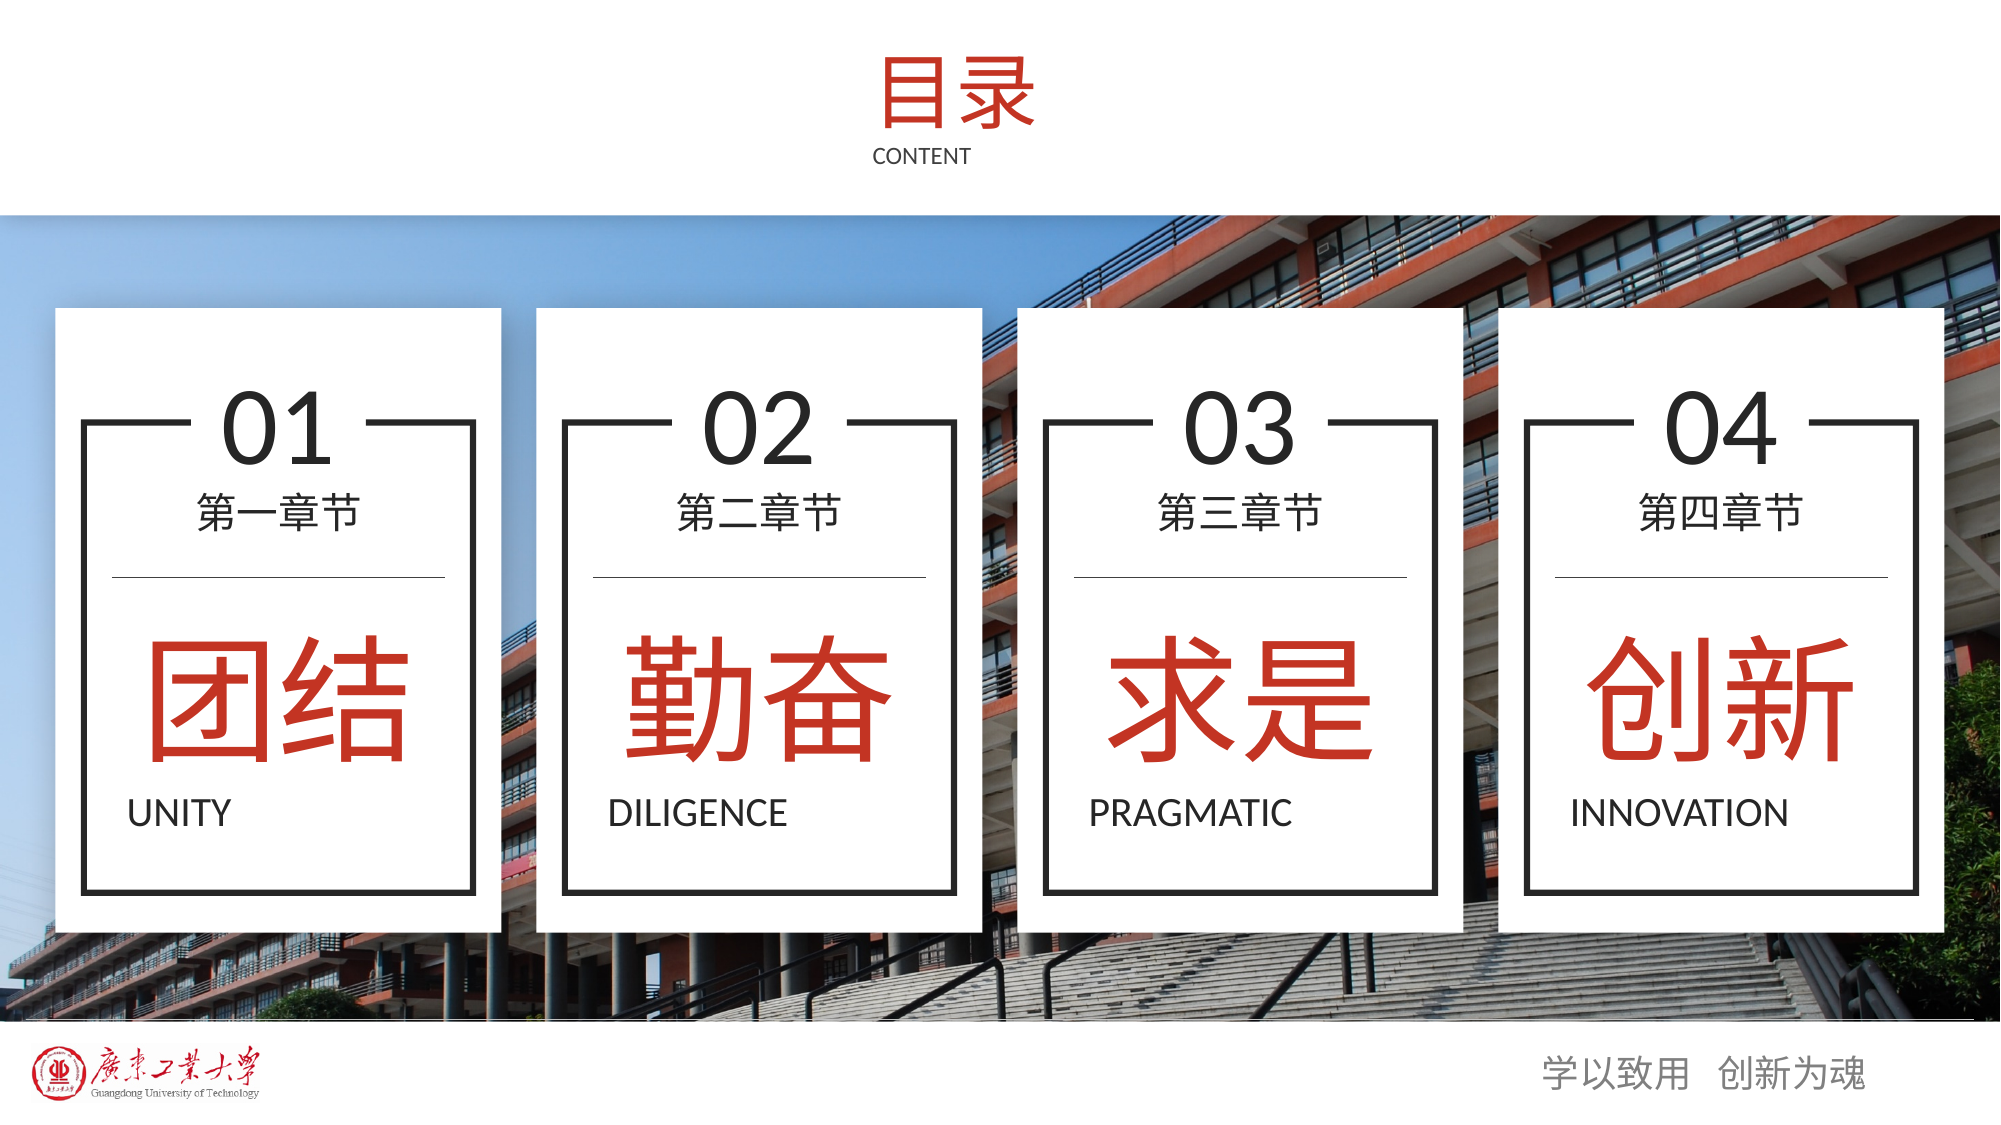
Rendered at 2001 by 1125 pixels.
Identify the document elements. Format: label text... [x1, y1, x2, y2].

picture [31, 1043, 260, 1103]
text_box PRAGMATIC [1073, 777, 1407, 843]
text_box 团结 [111, 607, 445, 777]
text_box 求是 [1073, 607, 1407, 777]
text_box 勤奋 [592, 607, 926, 777]
text_box INNOVATION [1554, 777, 1888, 843]
picture [0, 216, 2000, 1021]
text_box DILIGENCE [592, 777, 926, 843]
text_box 创新 [1554, 607, 1888, 777]
text_box UNITY [111, 777, 445, 843]
